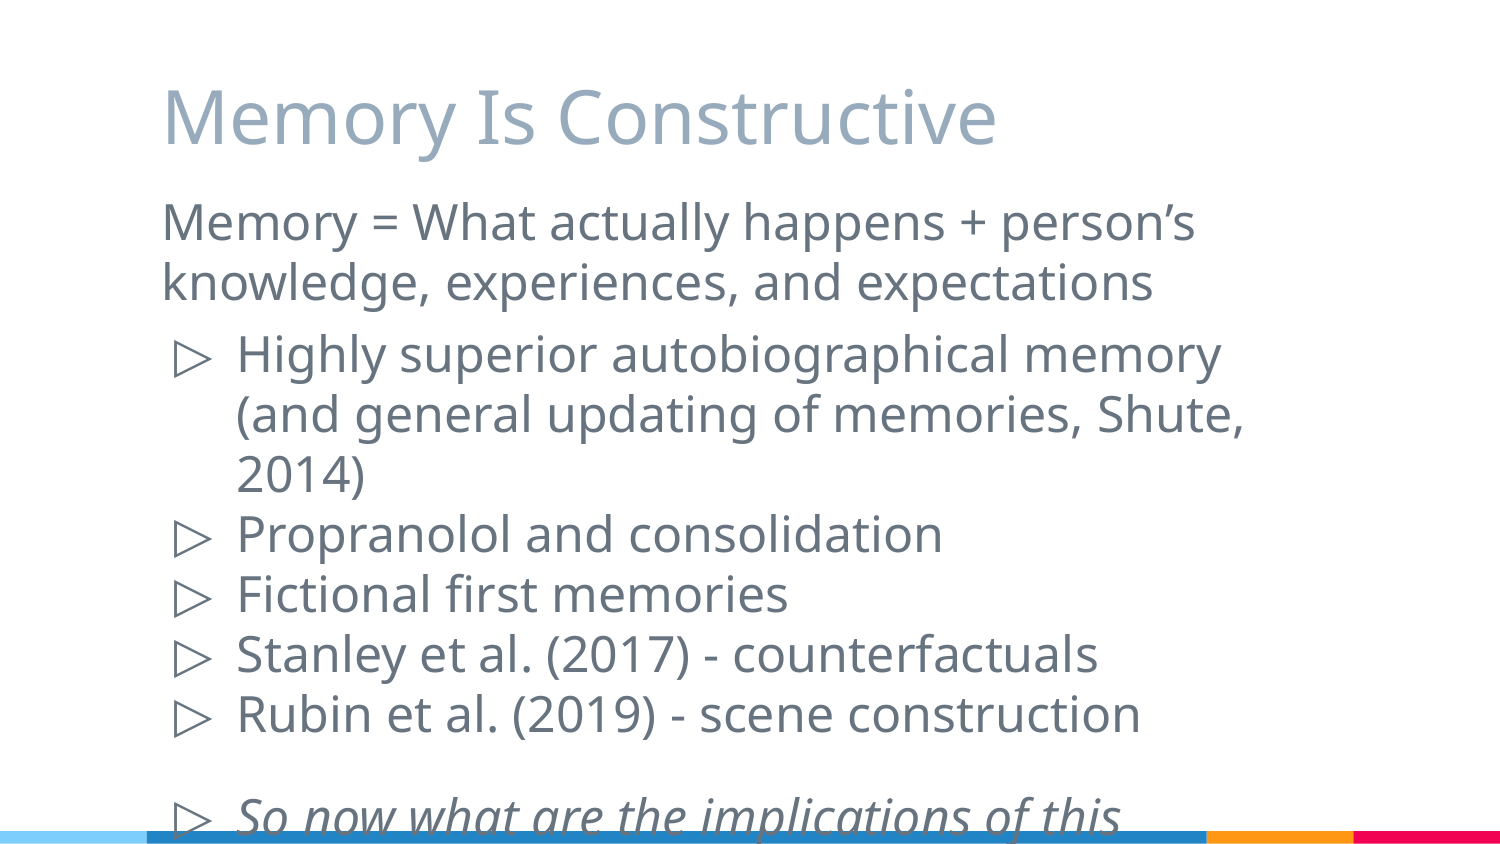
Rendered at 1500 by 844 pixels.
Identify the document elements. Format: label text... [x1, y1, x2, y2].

title Memory Is Constructive [146, 33, 1207, 175]
list Memory = What actually happens + person’s knowledge, experiences, and expectations Highly superior autobiographical memory (and general updating of memories, Shute, 2014) Propranolol and consolidation Fictional first memories Stanley et al. (2017) - counterfactuals Rubin et al. (2019) - scene construction So now what are the implications of this process? [146, 175, 1304, 759]
